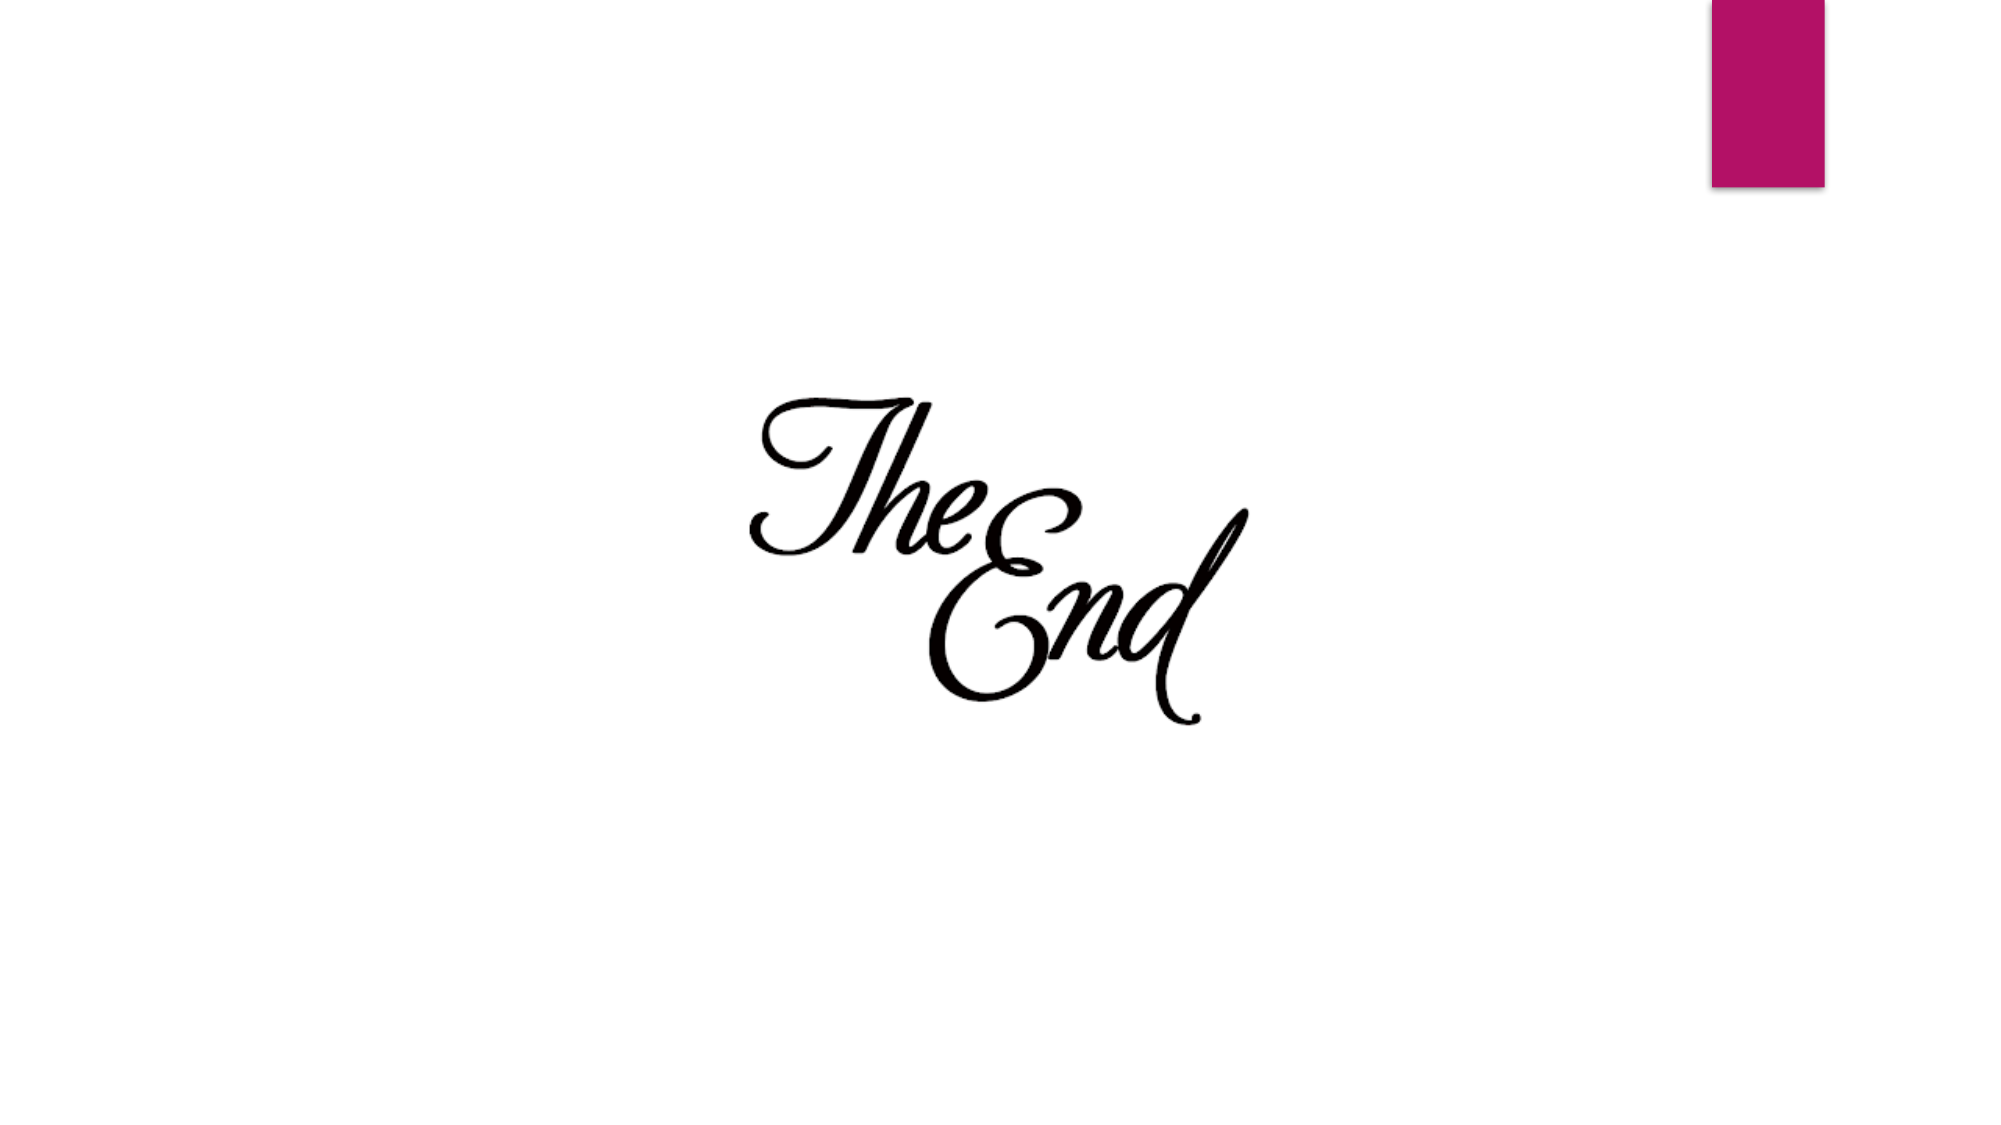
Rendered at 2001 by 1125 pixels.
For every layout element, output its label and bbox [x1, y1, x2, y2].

picture [599, 279, 1401, 846]
